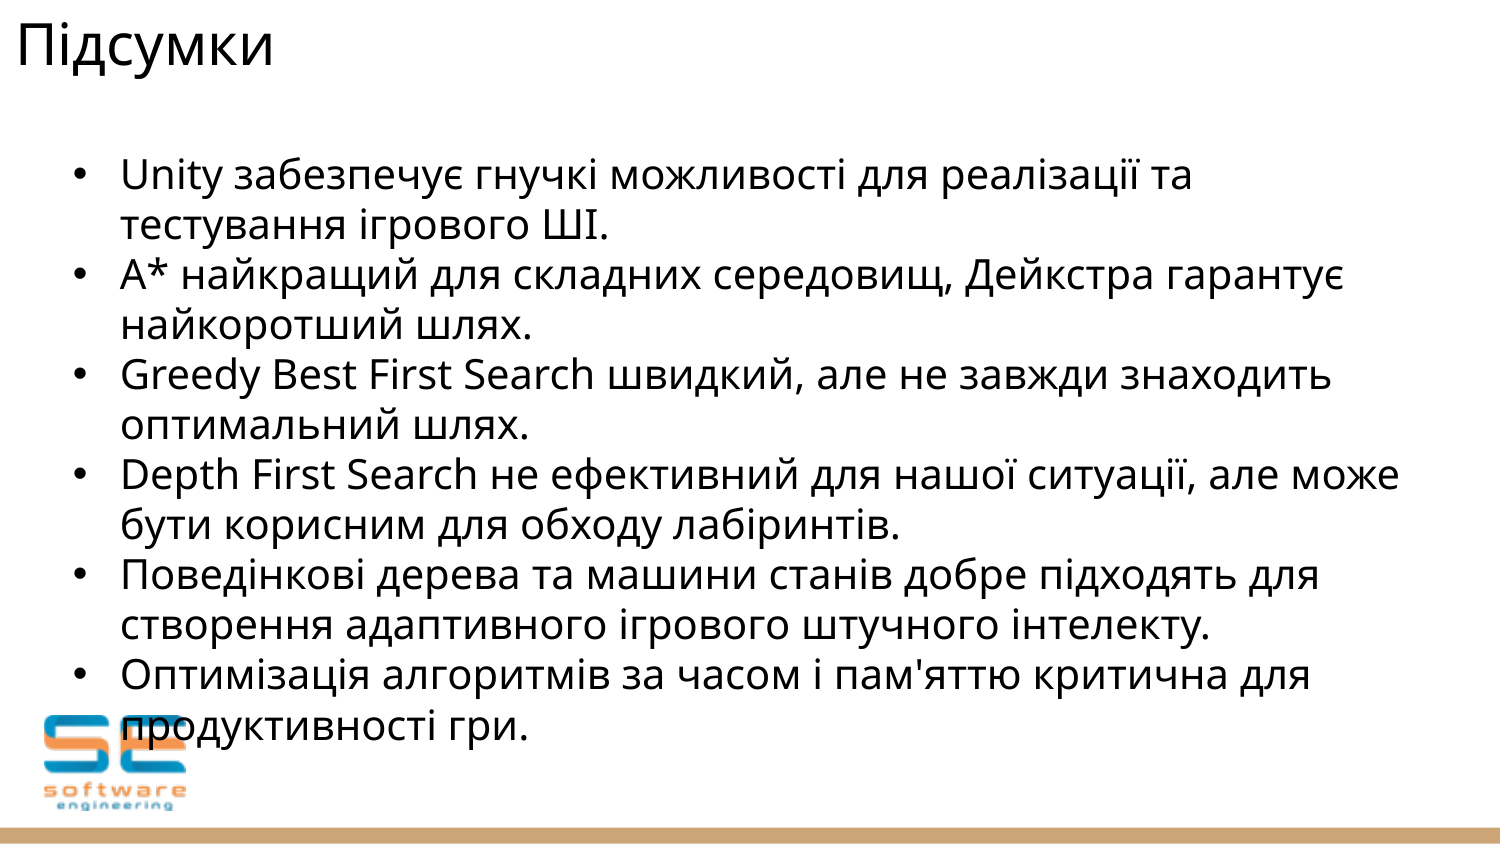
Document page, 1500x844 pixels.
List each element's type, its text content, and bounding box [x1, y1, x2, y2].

text_box Unity забезпечує гнучкі можливості для реалізації та тестування ігрового ШІ. A* найкращий для складних середовищ, Дейкстра гарантує найкоротший шлях. Greedy Best First Search швидкий, але не завжди знаходить оптимальний шлях. Depth First Search не ефективний для нашої ситуації, але може бути корисним для обходу лабіринтів. Поведінкові дерева та машини станів добре підходять для створення адаптивного ігрового штучного інтелекту. Оптимізація алгоритмів за часом і пам'яттю критична для продуктивності гри. [58, 140, 1440, 756]
title Підсумки [0, 0, 1500, 93]
picture [43, 714, 186, 811]
